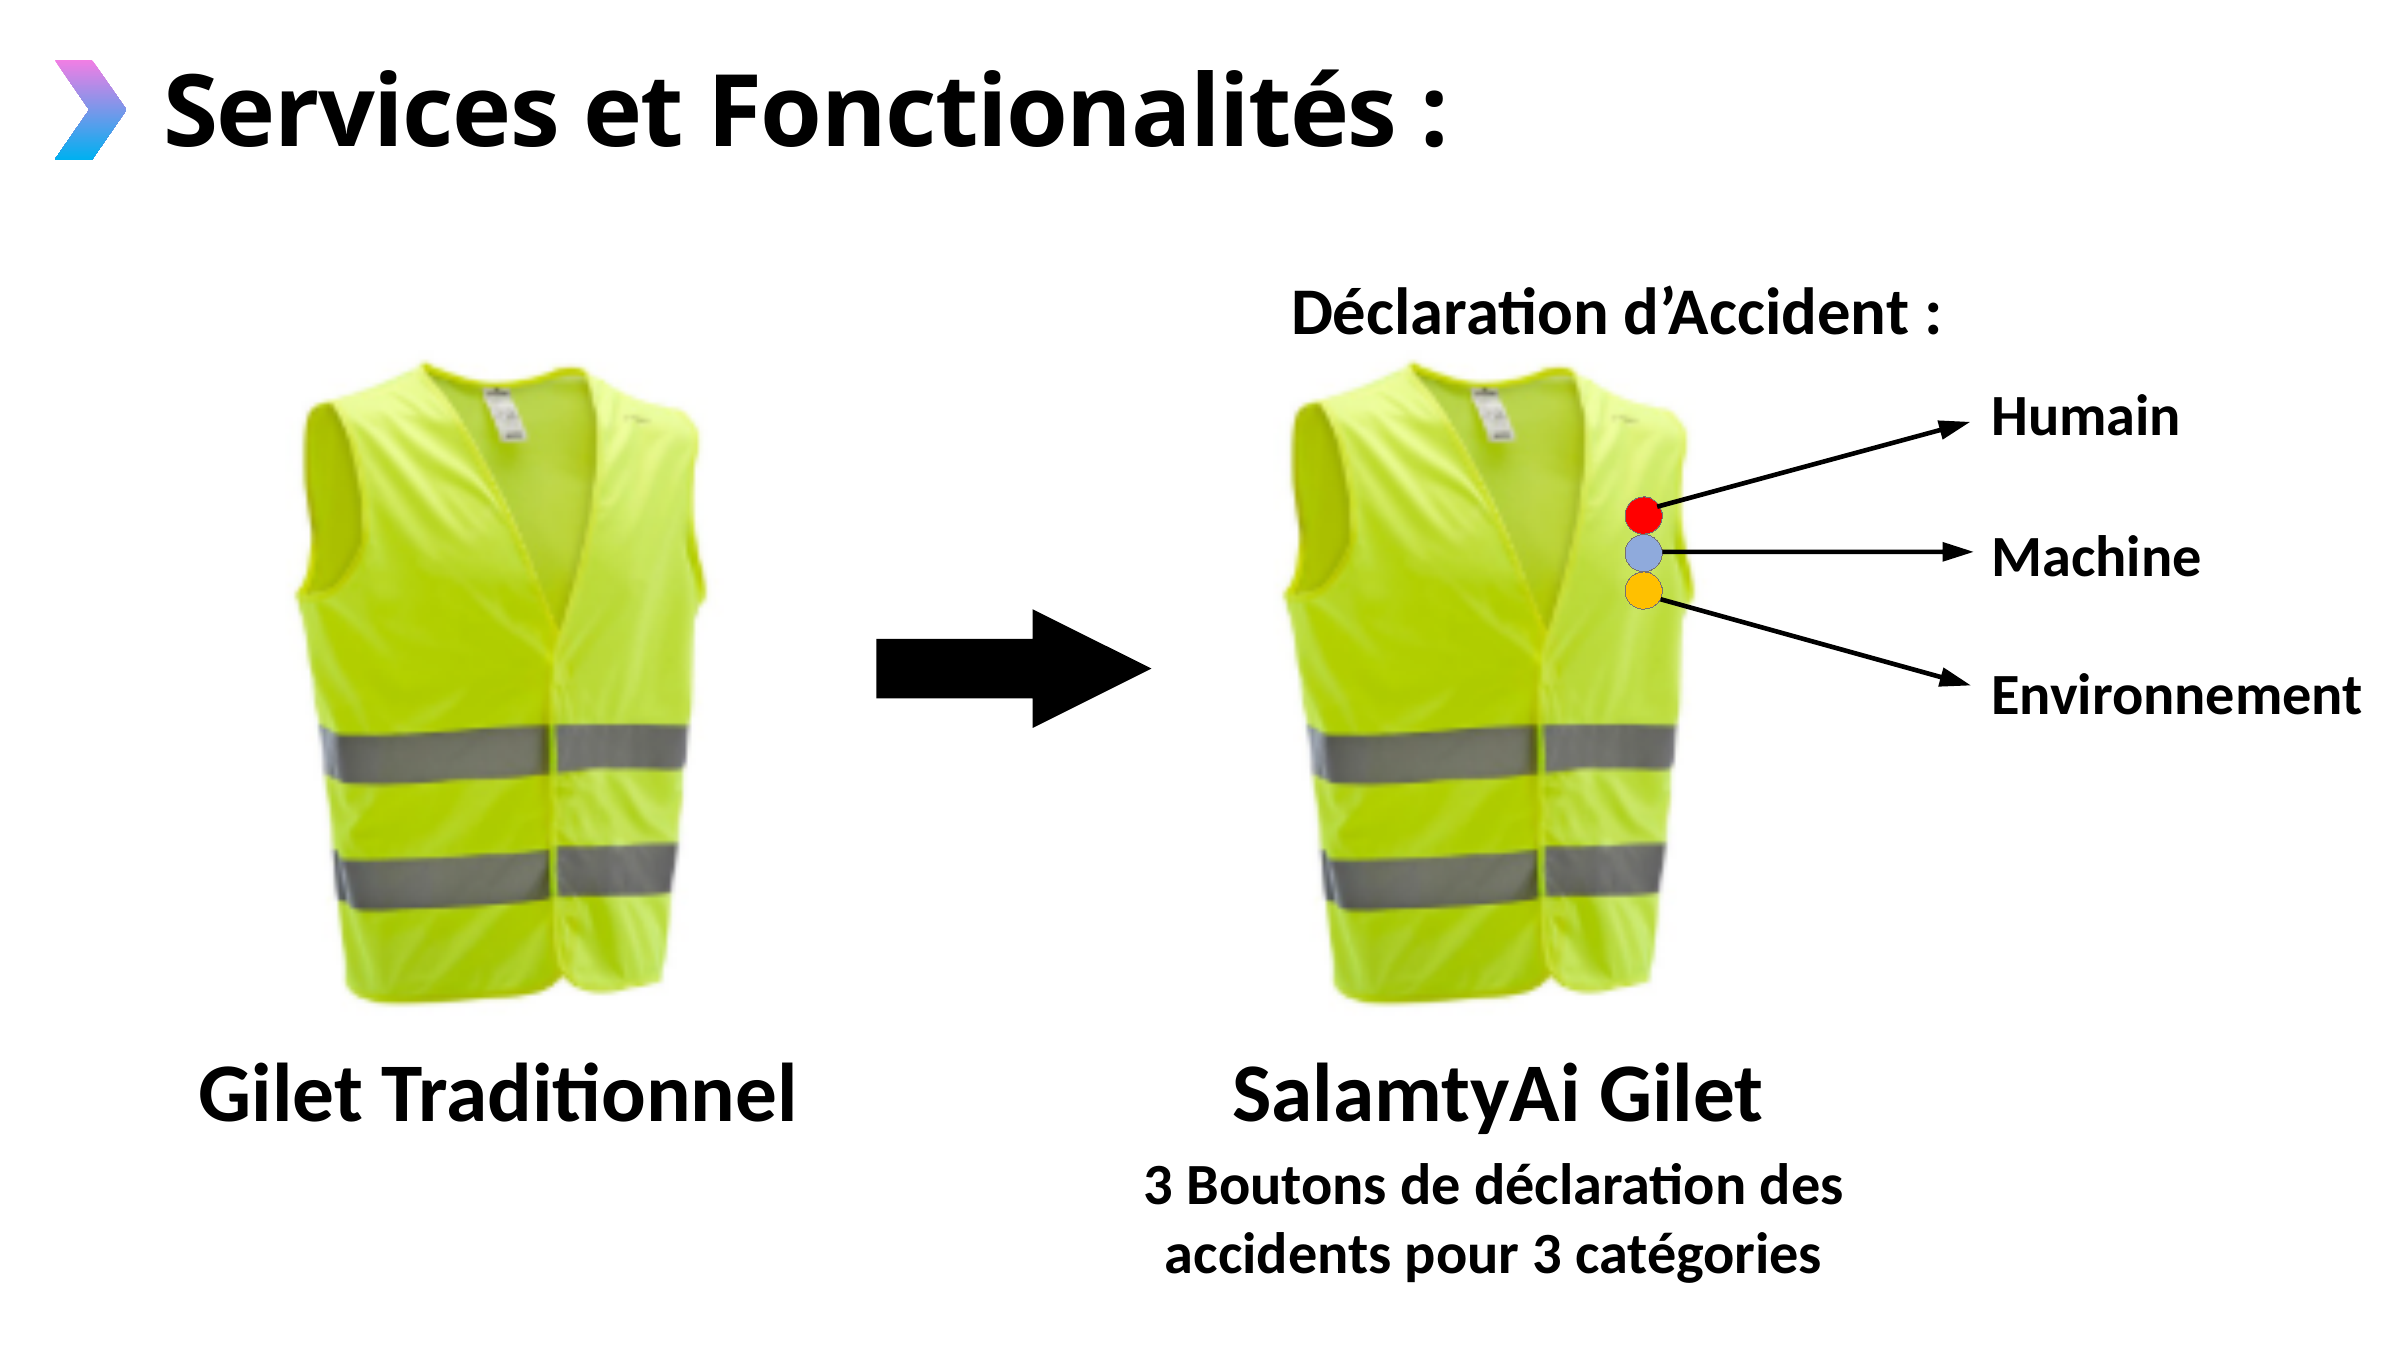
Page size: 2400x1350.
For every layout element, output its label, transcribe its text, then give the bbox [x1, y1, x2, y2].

picture [1174, 346, 1813, 1039]
text_box [1813, 419, 1974, 468]
text_box Déclaration d’Accident : [1276, 260, 1974, 356]
text_box Machine [1976, 510, 2349, 596]
text_box 3 Boutons de déclaration des accidents pour 3 catégories [1114, 1138, 1873, 1294]
picture [187, 346, 825, 1039]
text_box Environnement [1976, 649, 2400, 734]
text_box Humain [1976, 369, 2349, 455]
text_box Services et Fonctionalités : [163, 76, 1403, 168]
text_box SalamtyAi Gilet [1217, 1030, 1902, 1146]
text_box Gilet Traditionnel [184, 1030, 868, 1146]
text_box [52, 58, 128, 161]
text_box [1813, 540, 1976, 564]
text_box [875, 607, 1154, 730]
text_box [1813, 638, 1974, 688]
